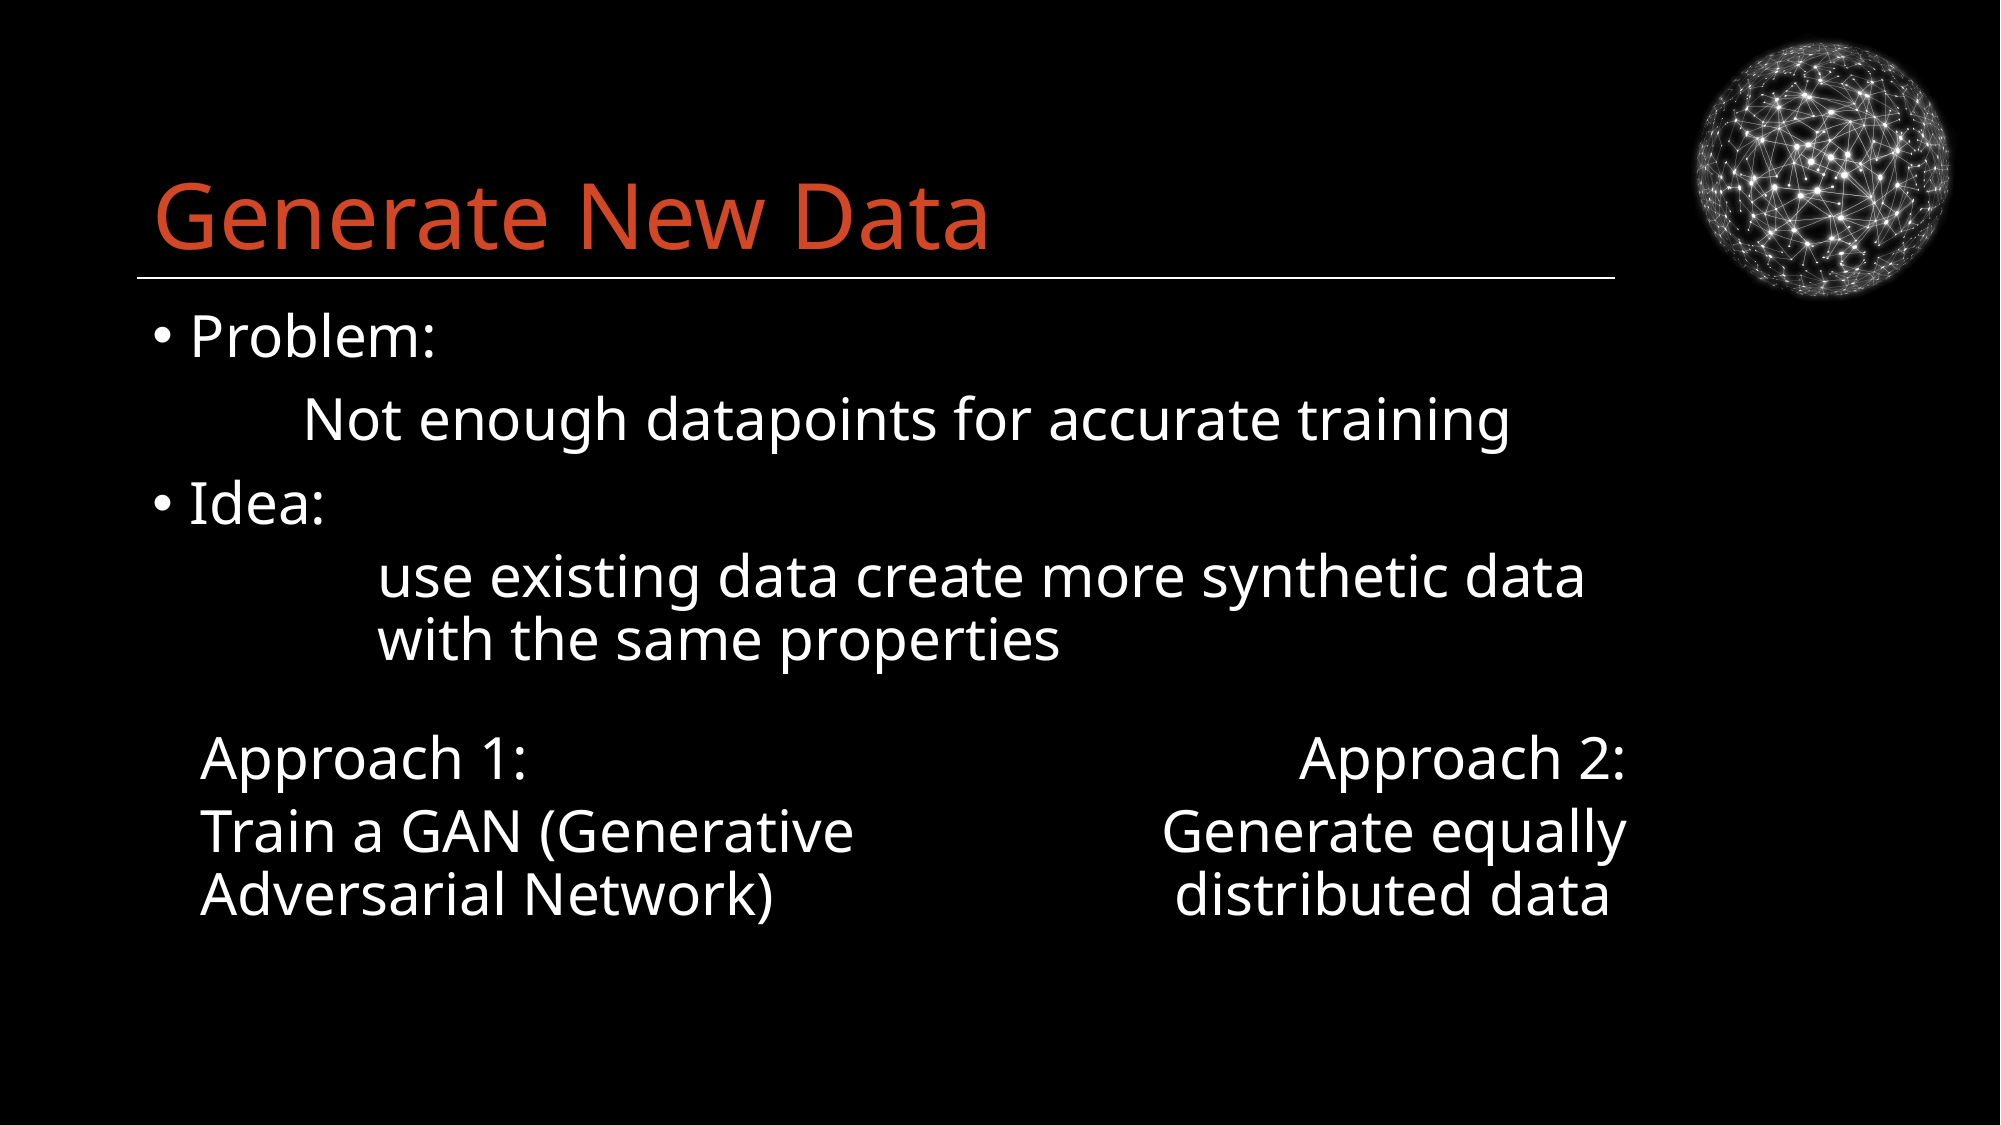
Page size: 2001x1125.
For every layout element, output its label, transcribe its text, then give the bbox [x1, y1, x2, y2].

list Problem: Not enough datapoints for accurate training Idea: use existing data create more synthetic data with the same properties [137, 299, 1863, 722]
picture [1615, 0, 2000, 331]
text_box Approach 1: Train a GAN (Generative Adversarial Network) [110, 721, 876, 1125]
title Generate New Data [137, 59, 1616, 278]
text_box Approach 2: Generate equally distributed data [876, 721, 1643, 1125]
